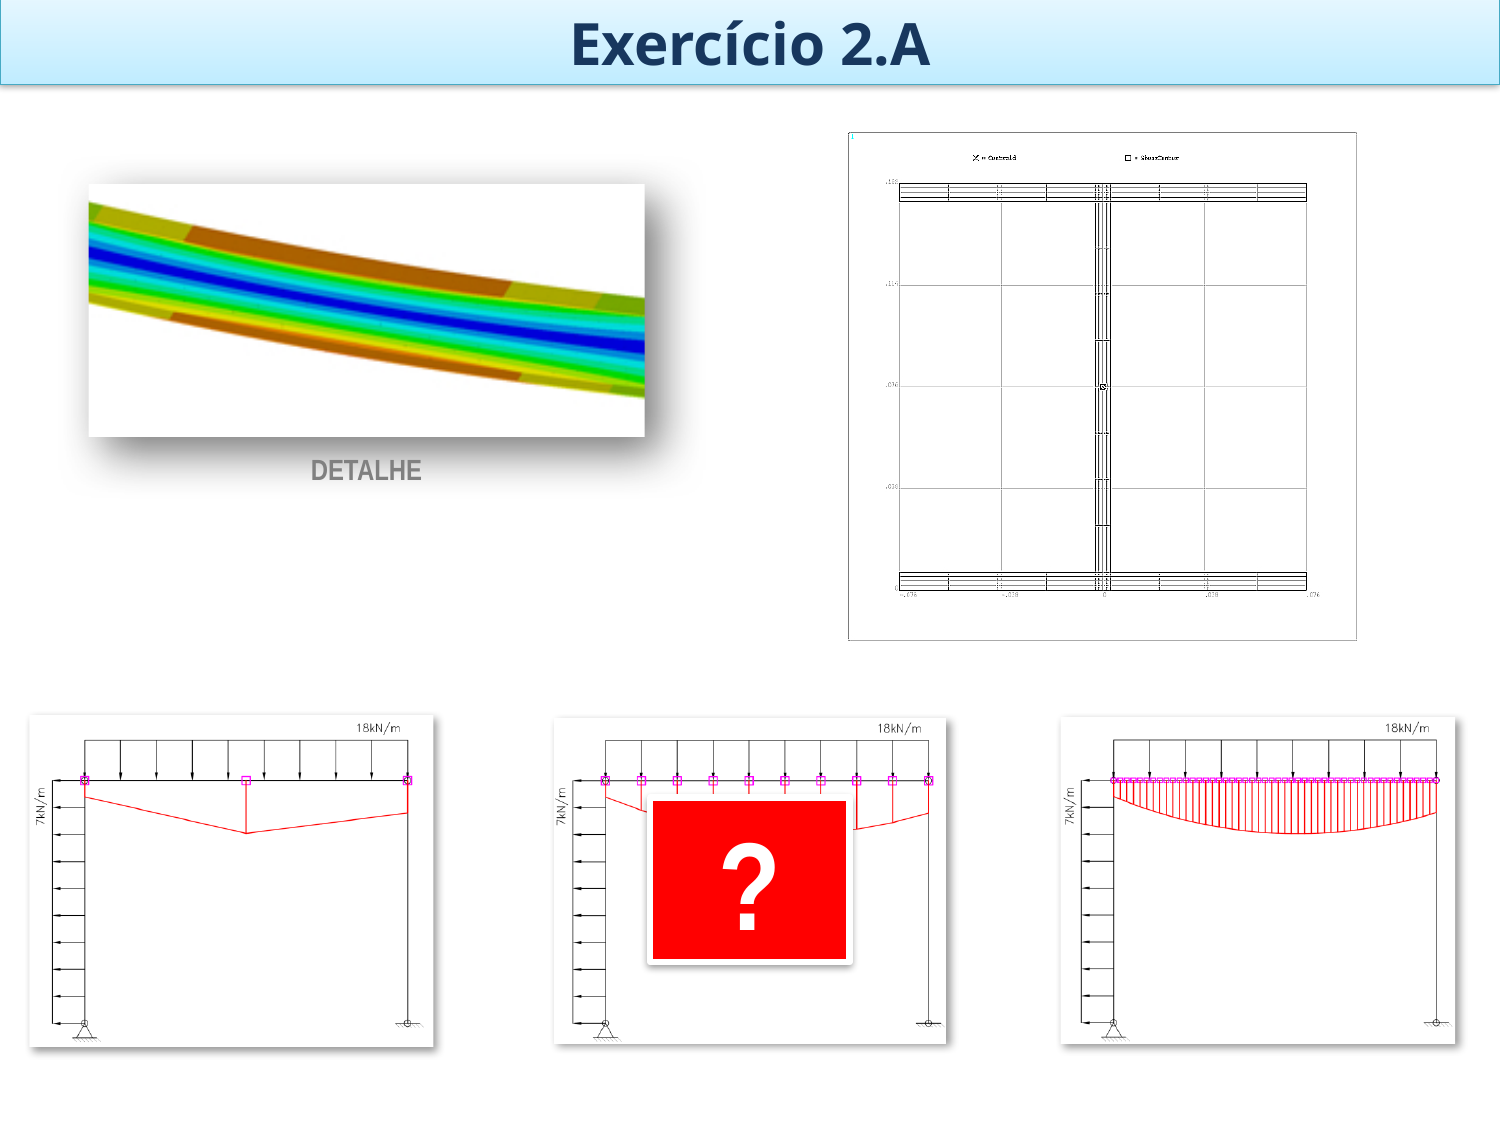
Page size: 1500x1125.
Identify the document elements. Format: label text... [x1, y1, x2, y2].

picture [88, 184, 645, 331]
picture [29, 714, 434, 1048]
picture [1060, 717, 1456, 1044]
picture [553, 718, 947, 1044]
picture [88, 241, 645, 358]
picture [88, 266, 645, 438]
picture [848, 132, 1357, 641]
text_box DETALHE [133, 445, 600, 494]
text_box Exercício 2.A [0, 0, 1500, 85]
